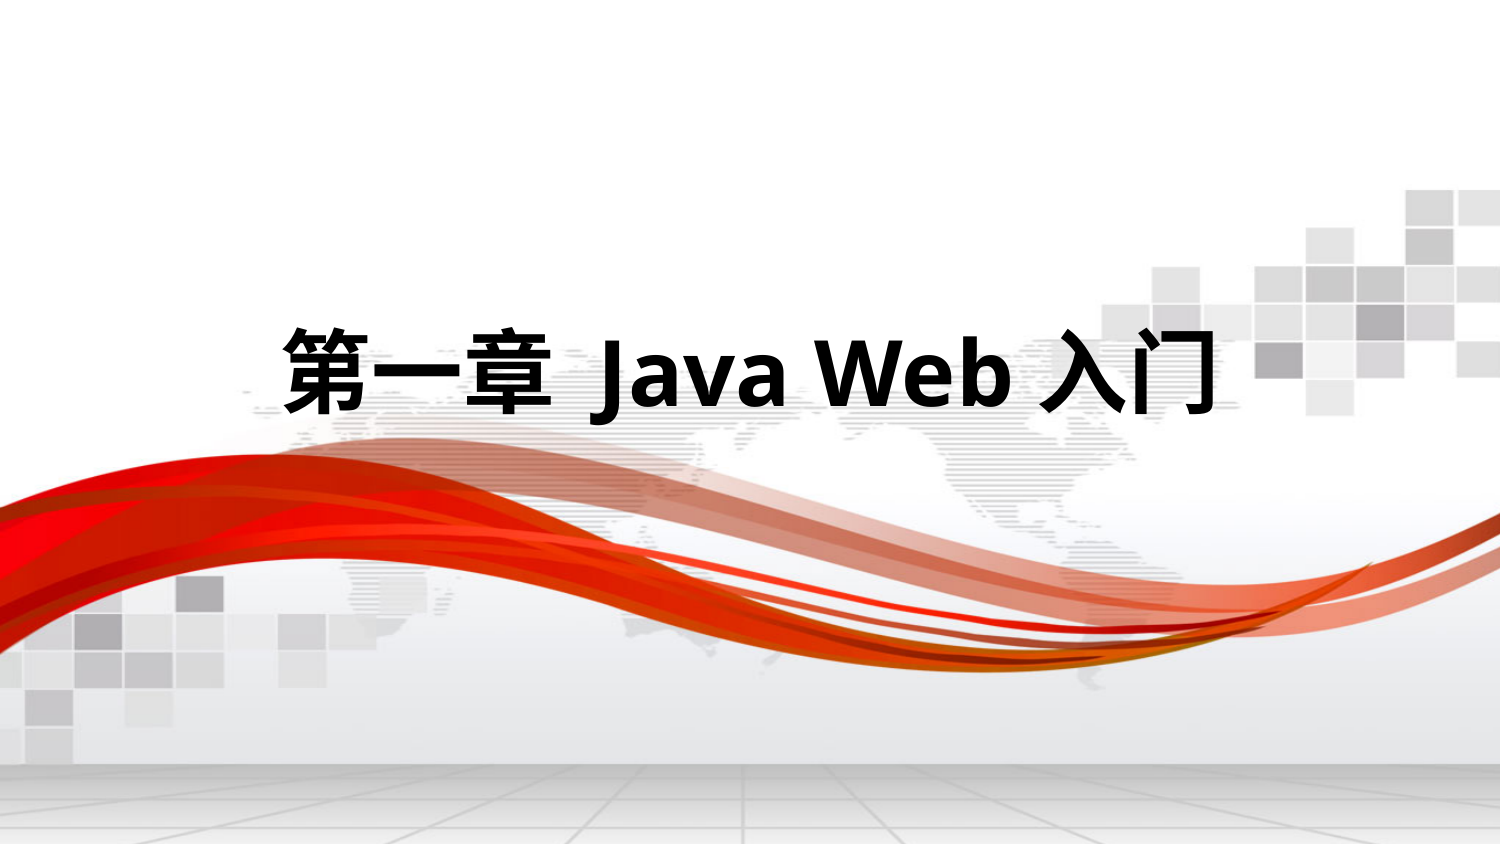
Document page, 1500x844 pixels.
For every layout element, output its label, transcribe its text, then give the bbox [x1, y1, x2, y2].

picture [0, 0, 1500, 844]
title 第一章 Java Web入门 [187, 138, 1313, 432]
